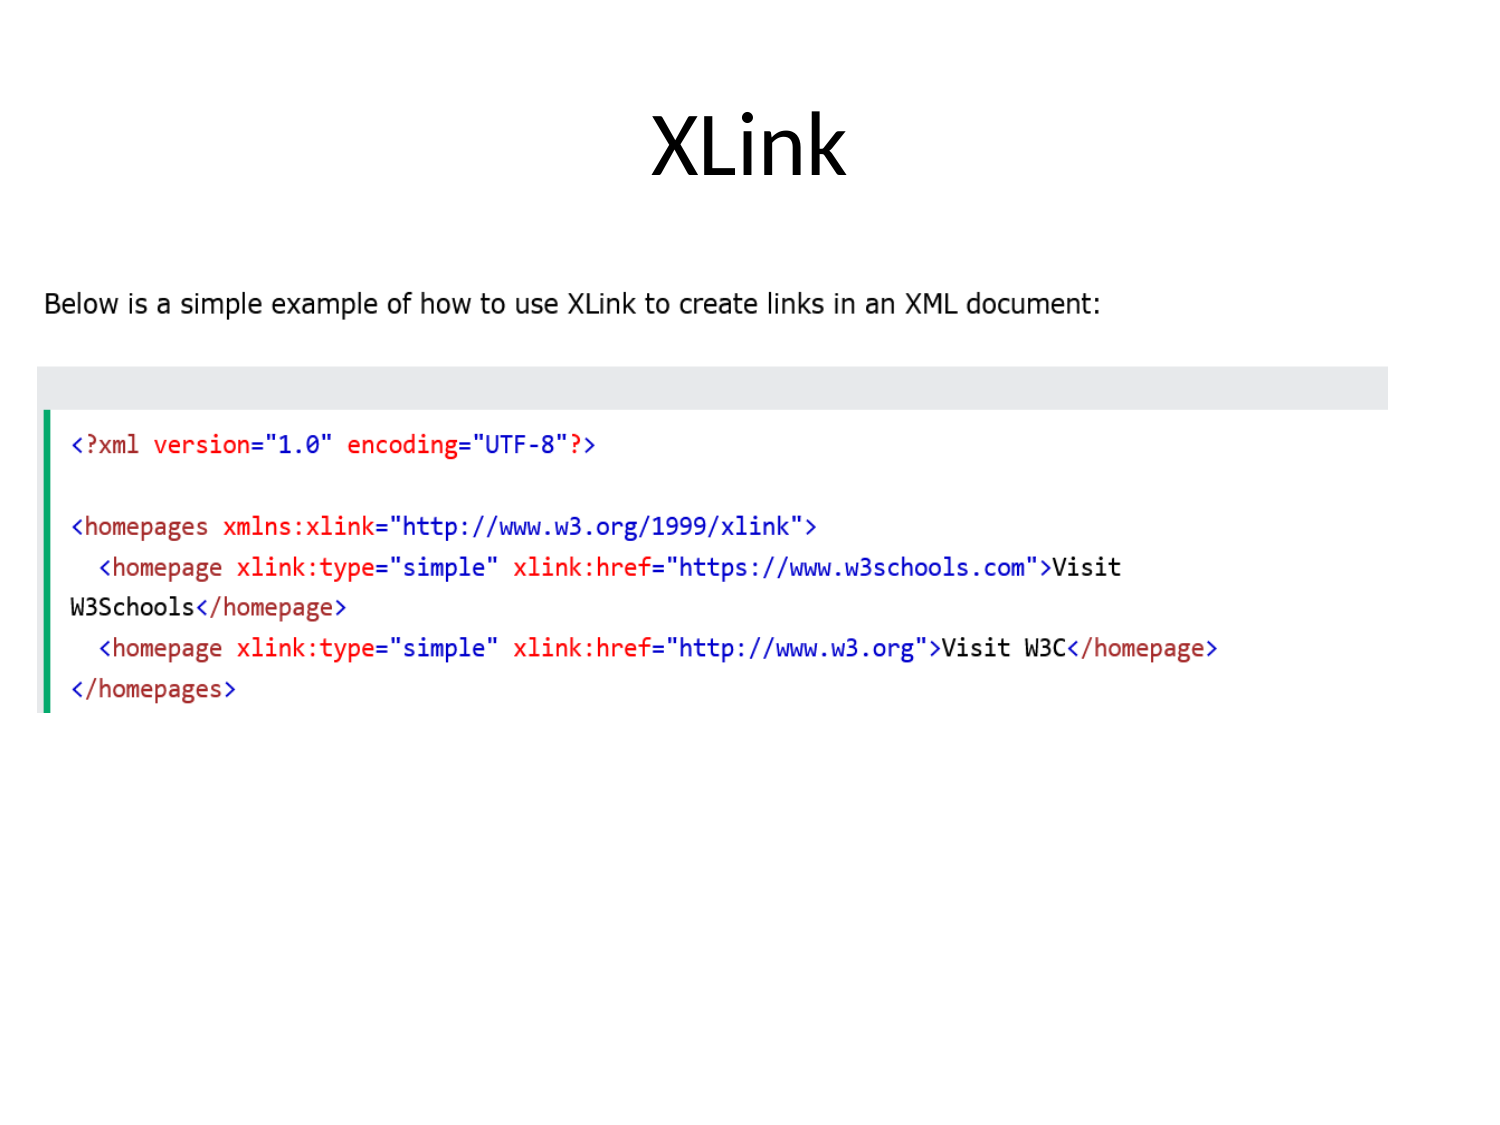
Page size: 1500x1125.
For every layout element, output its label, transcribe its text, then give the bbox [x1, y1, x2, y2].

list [37, 262, 1388, 713]
title XLink [75, 45, 1425, 233]
